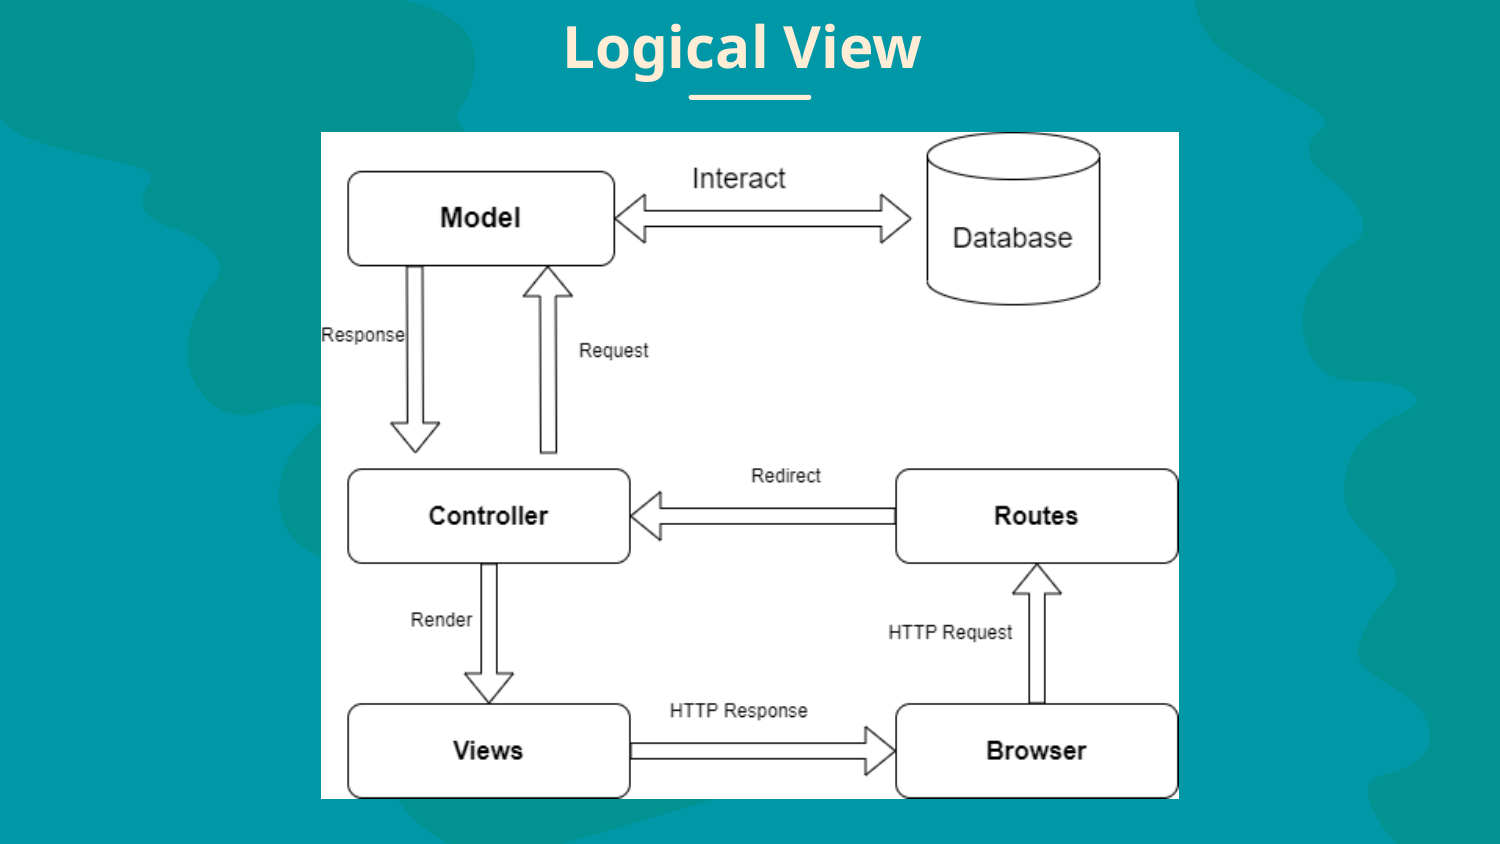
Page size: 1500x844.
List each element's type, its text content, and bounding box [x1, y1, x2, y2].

picture [321, 132, 1179, 799]
text_box [688, 94, 812, 100]
title Logical View [6, 0, 1494, 90]
